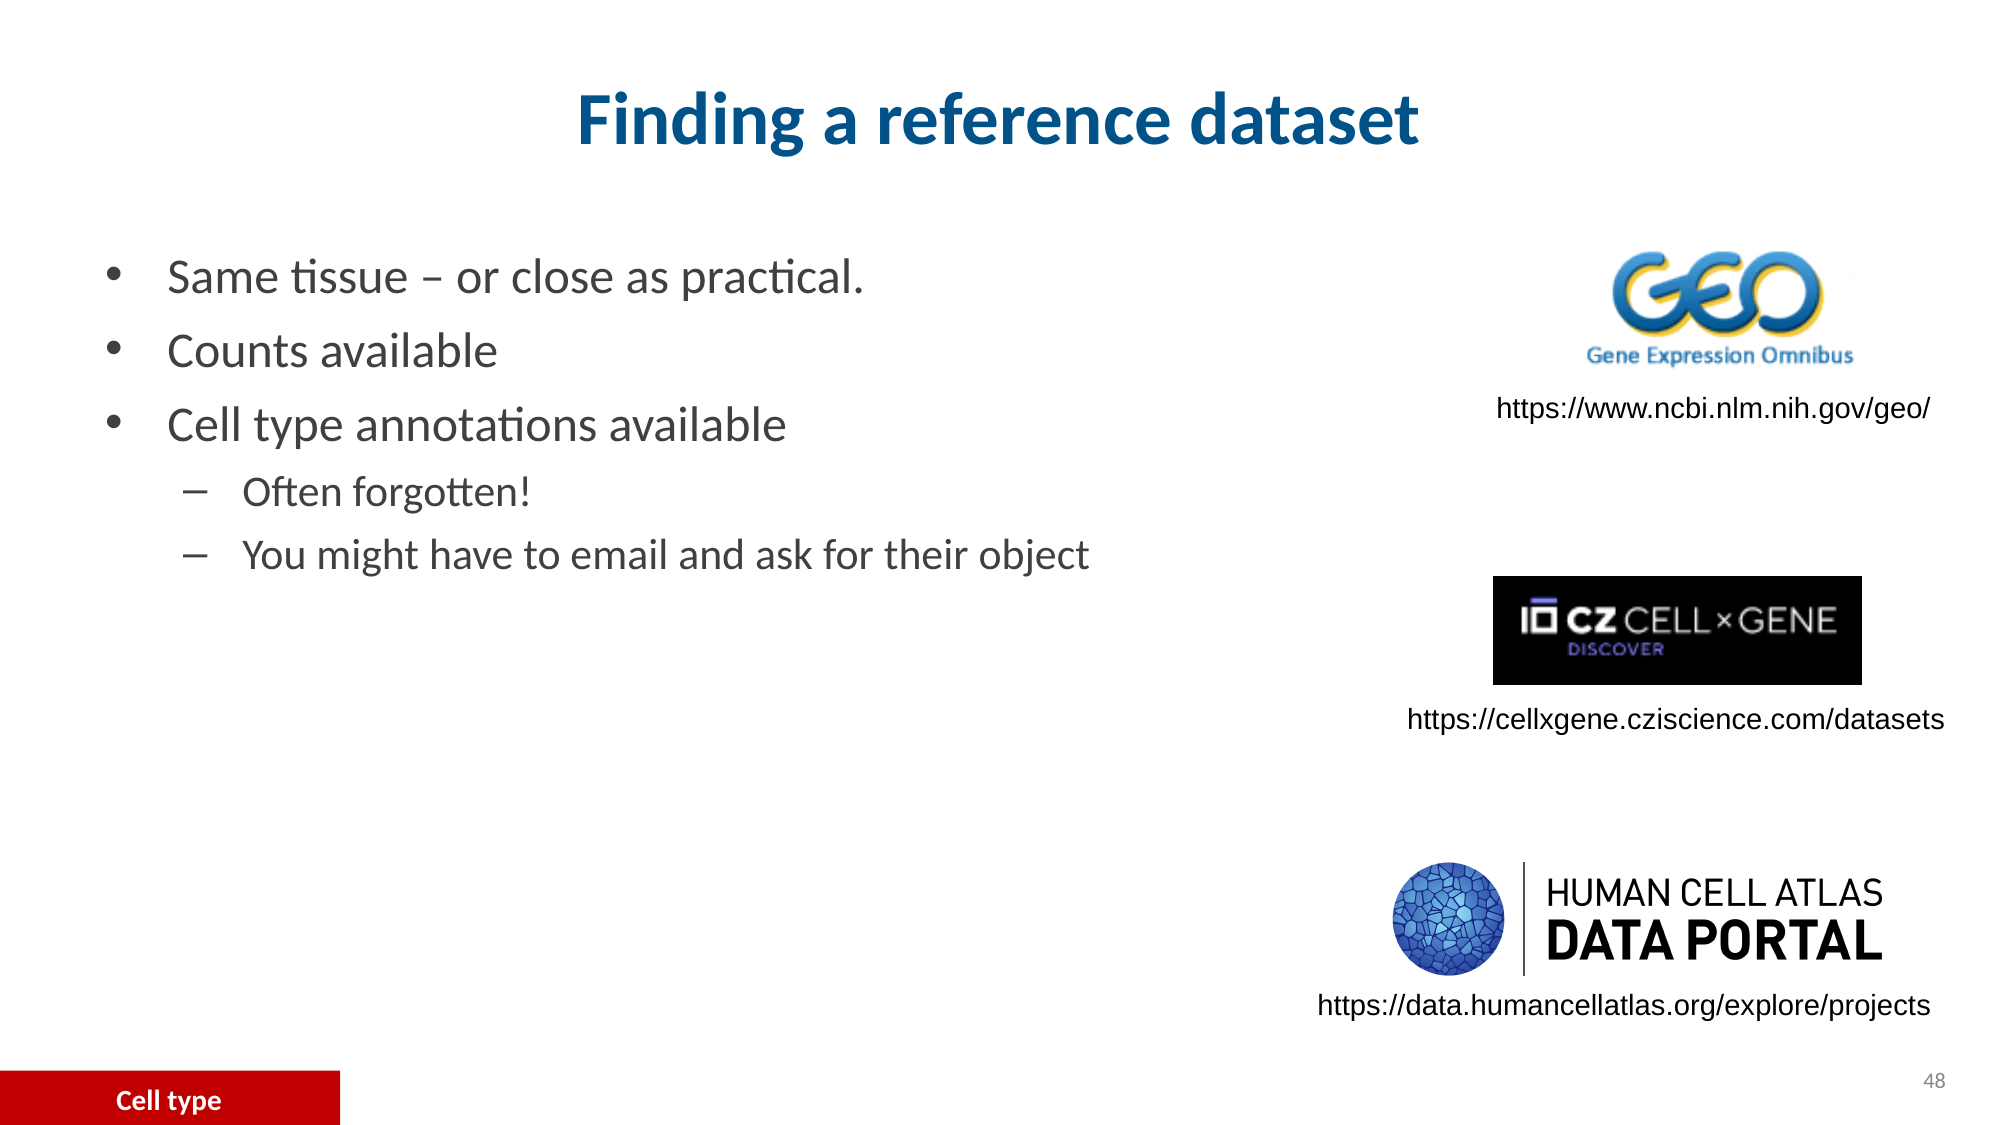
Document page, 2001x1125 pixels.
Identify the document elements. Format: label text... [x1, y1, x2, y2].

picture [1570, 237, 1876, 378]
text_box https://cellxgene.cziscience.com/datasets [1392, 692, 2000, 743]
text_box https://www.ncbi.nlm.nih.gov/geo/ [1481, 381, 2000, 432]
text_box https://data.humancellatlas.org/explore/projects [1302, 978, 2000, 1029]
list Same tissue – or close as practical. Counts available Cell type annotations available Often forgotten! You might have to email and ask for their object [81, 237, 1914, 1058]
title Finding a reference dataset [0, 20, 2000, 209]
text_box Cell type [0, 1070, 341, 1125]
picture [1492, 575, 1862, 685]
picture [1392, 862, 1883, 976]
